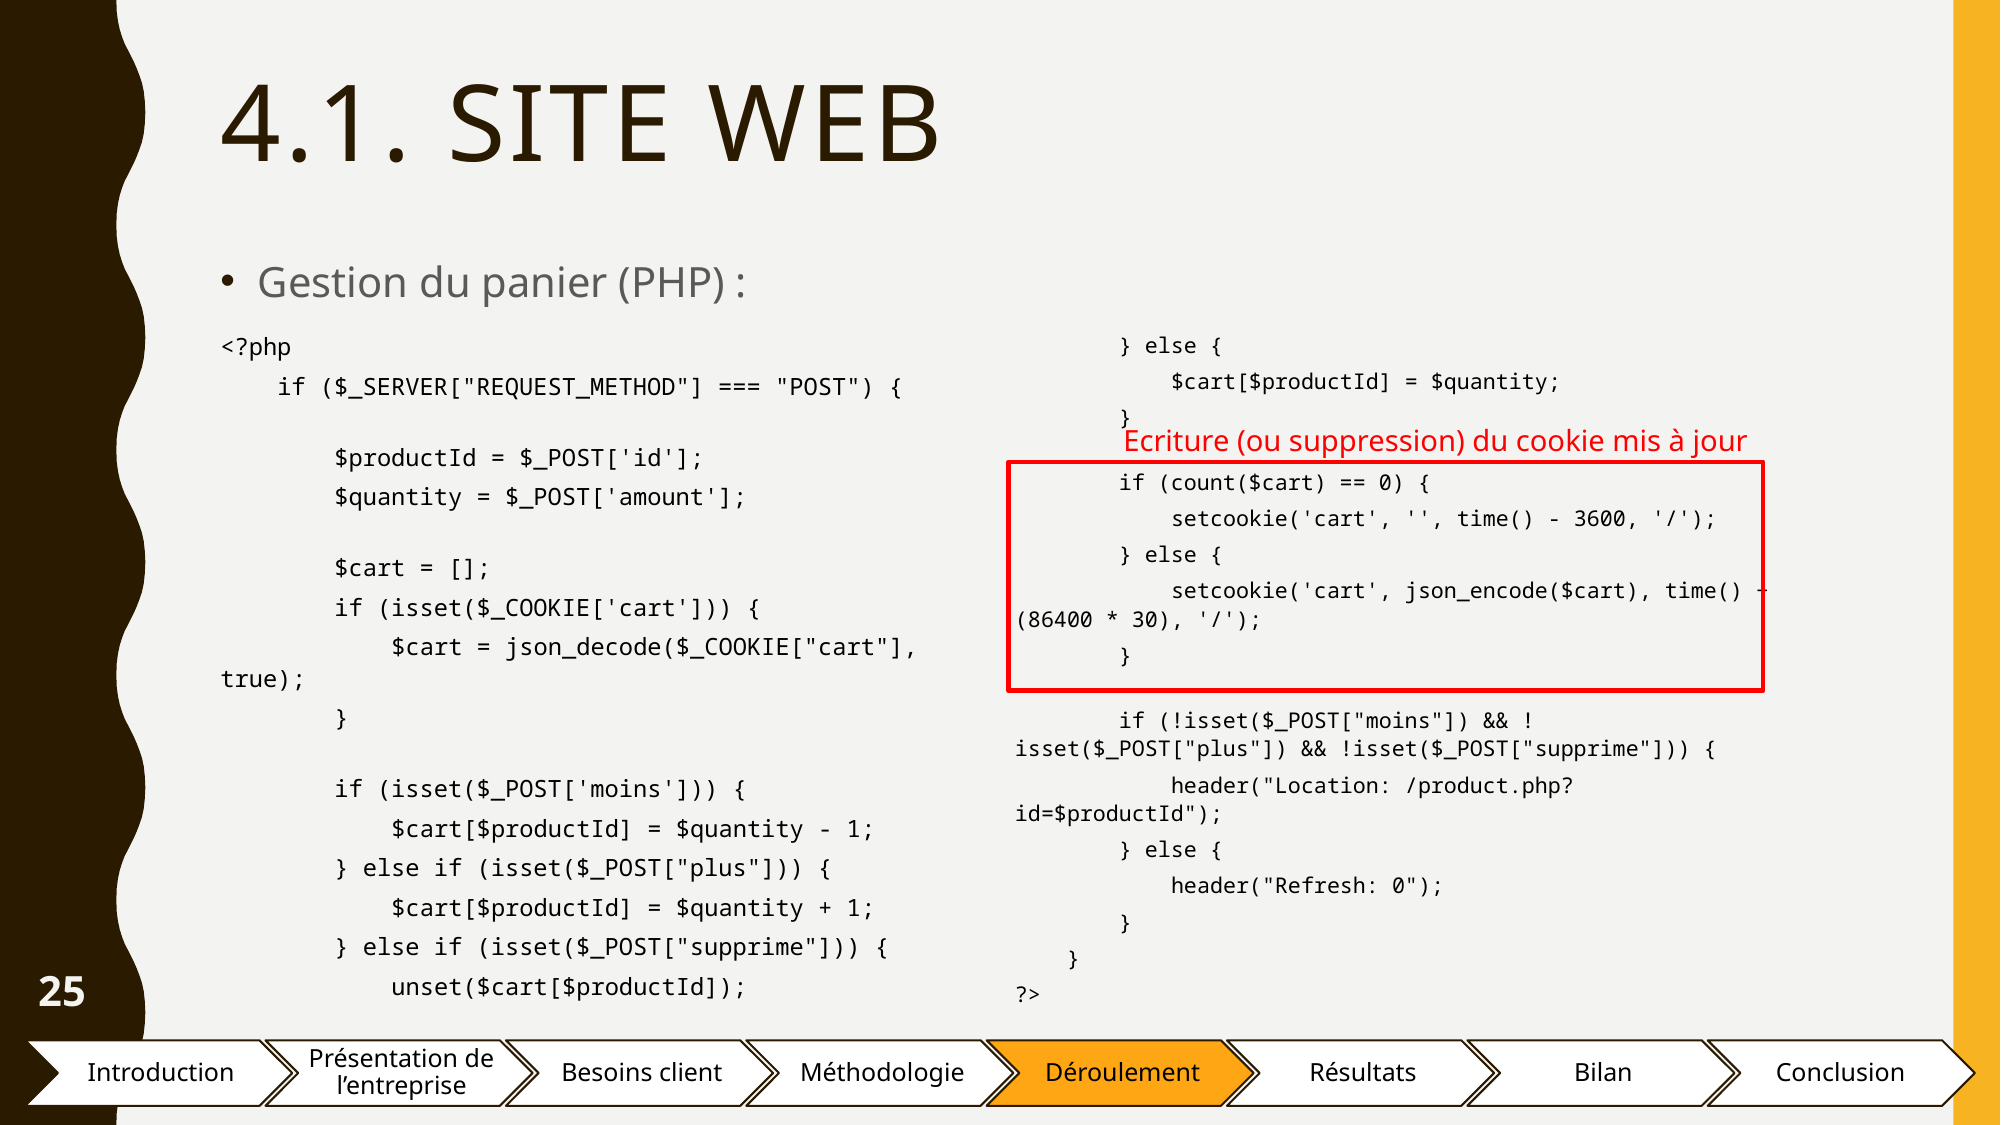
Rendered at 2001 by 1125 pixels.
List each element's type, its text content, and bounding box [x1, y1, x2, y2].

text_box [24, 1040, 1975, 1106]
text_box } else { $cart[$productId] = $quantity; } if (count($cart) == 0) { setcookie('cart', '', time() - 3600, '/'); } else { setcookie('cart', json_encode($cart), time() + (86400 * 30), '/'); } if (!isset($_POST["moins"]) && !isset($_POST["plus"]) && !isset($_POST["supprime"])) { header("Location: /product.php?id=$productId"); } else { header("Refresh: 0"); } } ?> [999, 321, 1795, 1018]
slide_number 25 [12, 961, 113, 1027]
title 4.1. Site web [205, 62, 1875, 196]
text_box [1008, 461, 1764, 692]
text_box Ecriture (ou suppression) du cookie mis à jour [1008, 411, 1763, 469]
text_box Gestion du panier (PHP) : [205, 243, 1875, 322]
list <?php if ($_SERVER["REQUEST_METHOD"] === "POST") { $productId = $_POST['id']; $quantity = $_POST['amount']; $cart = []; if (isset($_COOKIE['cart'])) { $cart = json_decode($_COOKIE["cart"], true); } if (isset($_POST['moins'])) { $cart[$productId] = $quantity - 1; } else if (isset($_POST["plus"])) { $cart[$productId] = $quantity + 1; } else if (isset($_POST["supprime"])) { unset($cart[$productId]); [205, 322, 999, 1018]
